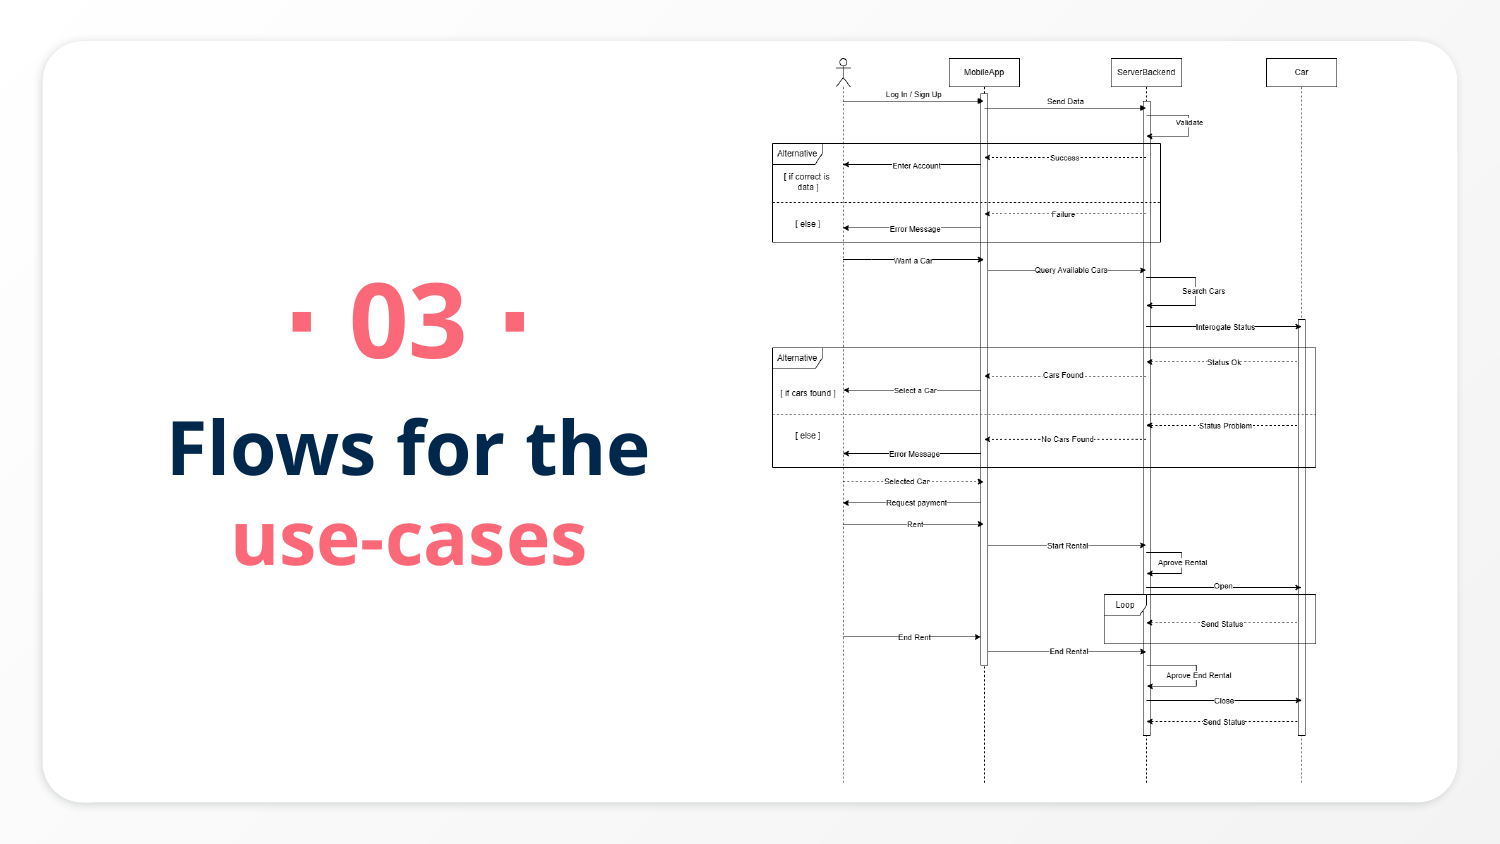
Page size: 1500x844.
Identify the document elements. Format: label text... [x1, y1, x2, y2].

title ∙ 03 ∙ [151, 247, 667, 386]
picture [772, 58, 1337, 785]
title Flows for the use-cases [90, 385, 728, 577]
